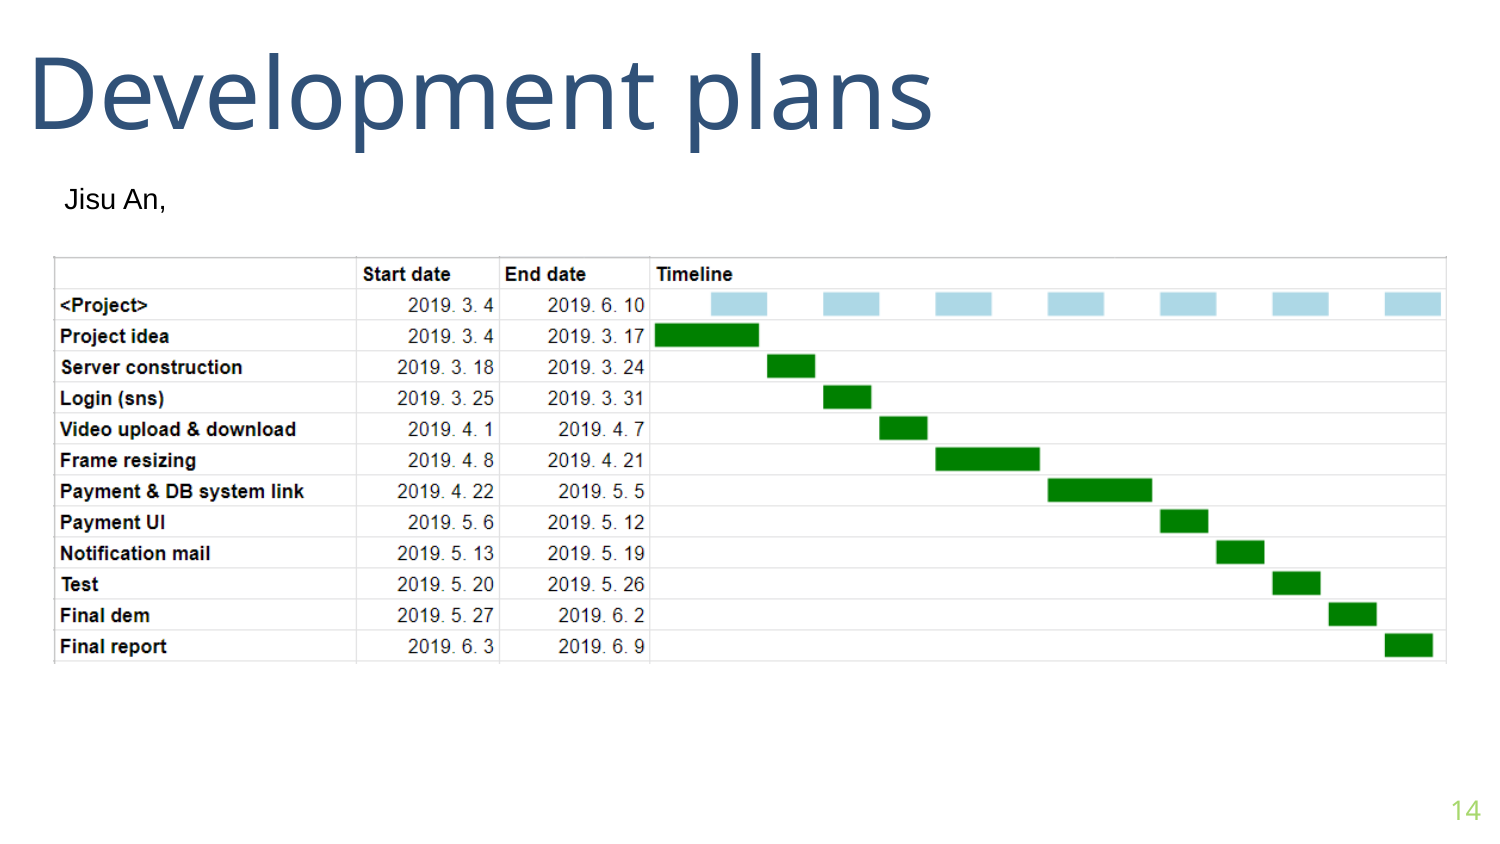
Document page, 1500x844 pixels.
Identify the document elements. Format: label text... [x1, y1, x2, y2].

slide_number 14 [1391, 779, 1482, 844]
text_box Development plans [26, 8, 1060, 150]
picture [53, 255, 1447, 664]
text_box Jisu An, [49, 173, 183, 223]
